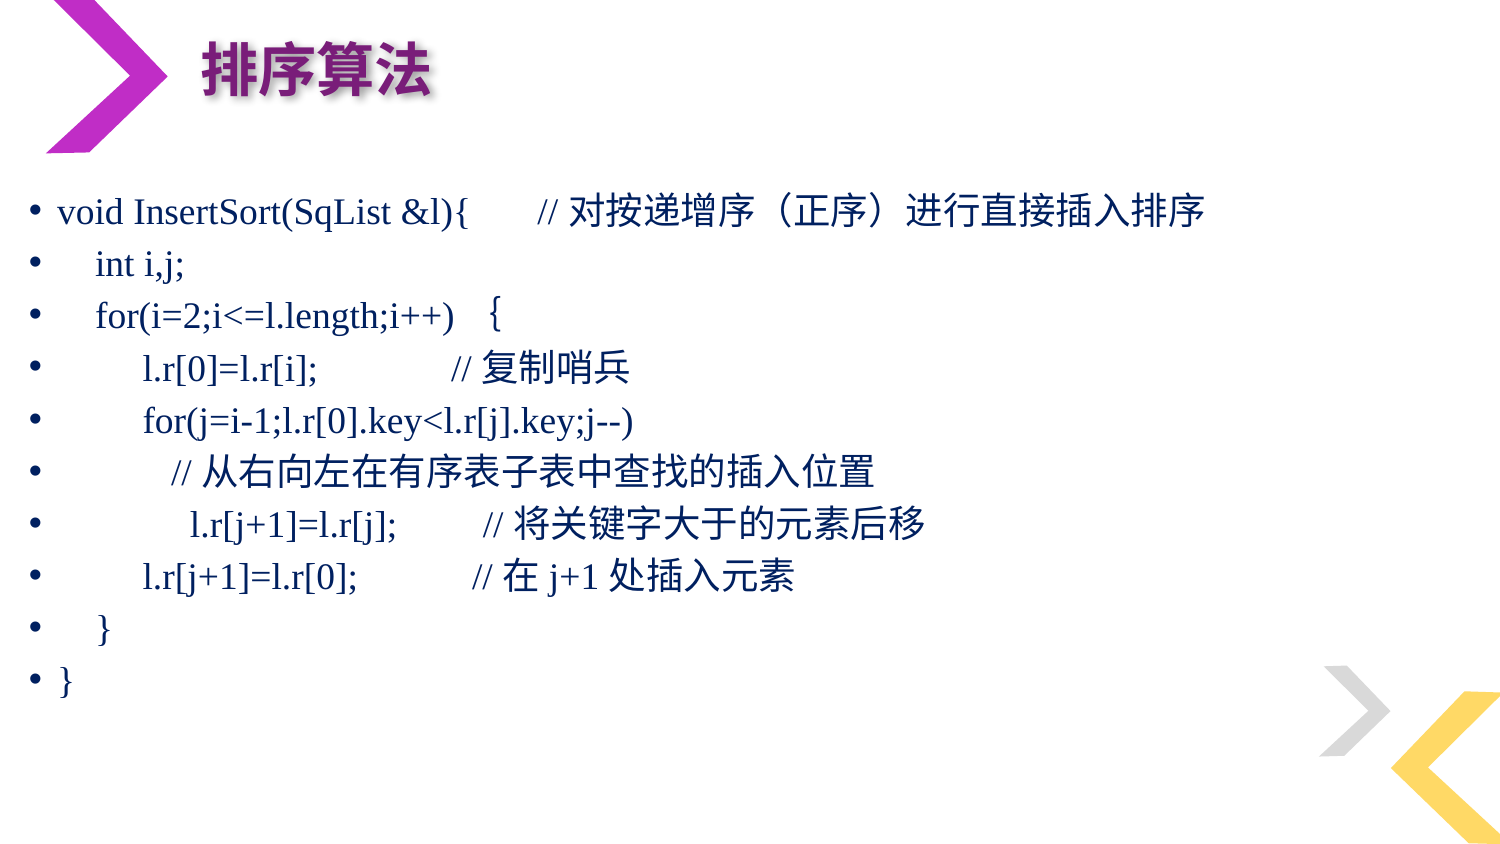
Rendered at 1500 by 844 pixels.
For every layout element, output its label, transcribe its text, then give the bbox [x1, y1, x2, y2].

list 排序算法 [188, 35, 1214, 111]
